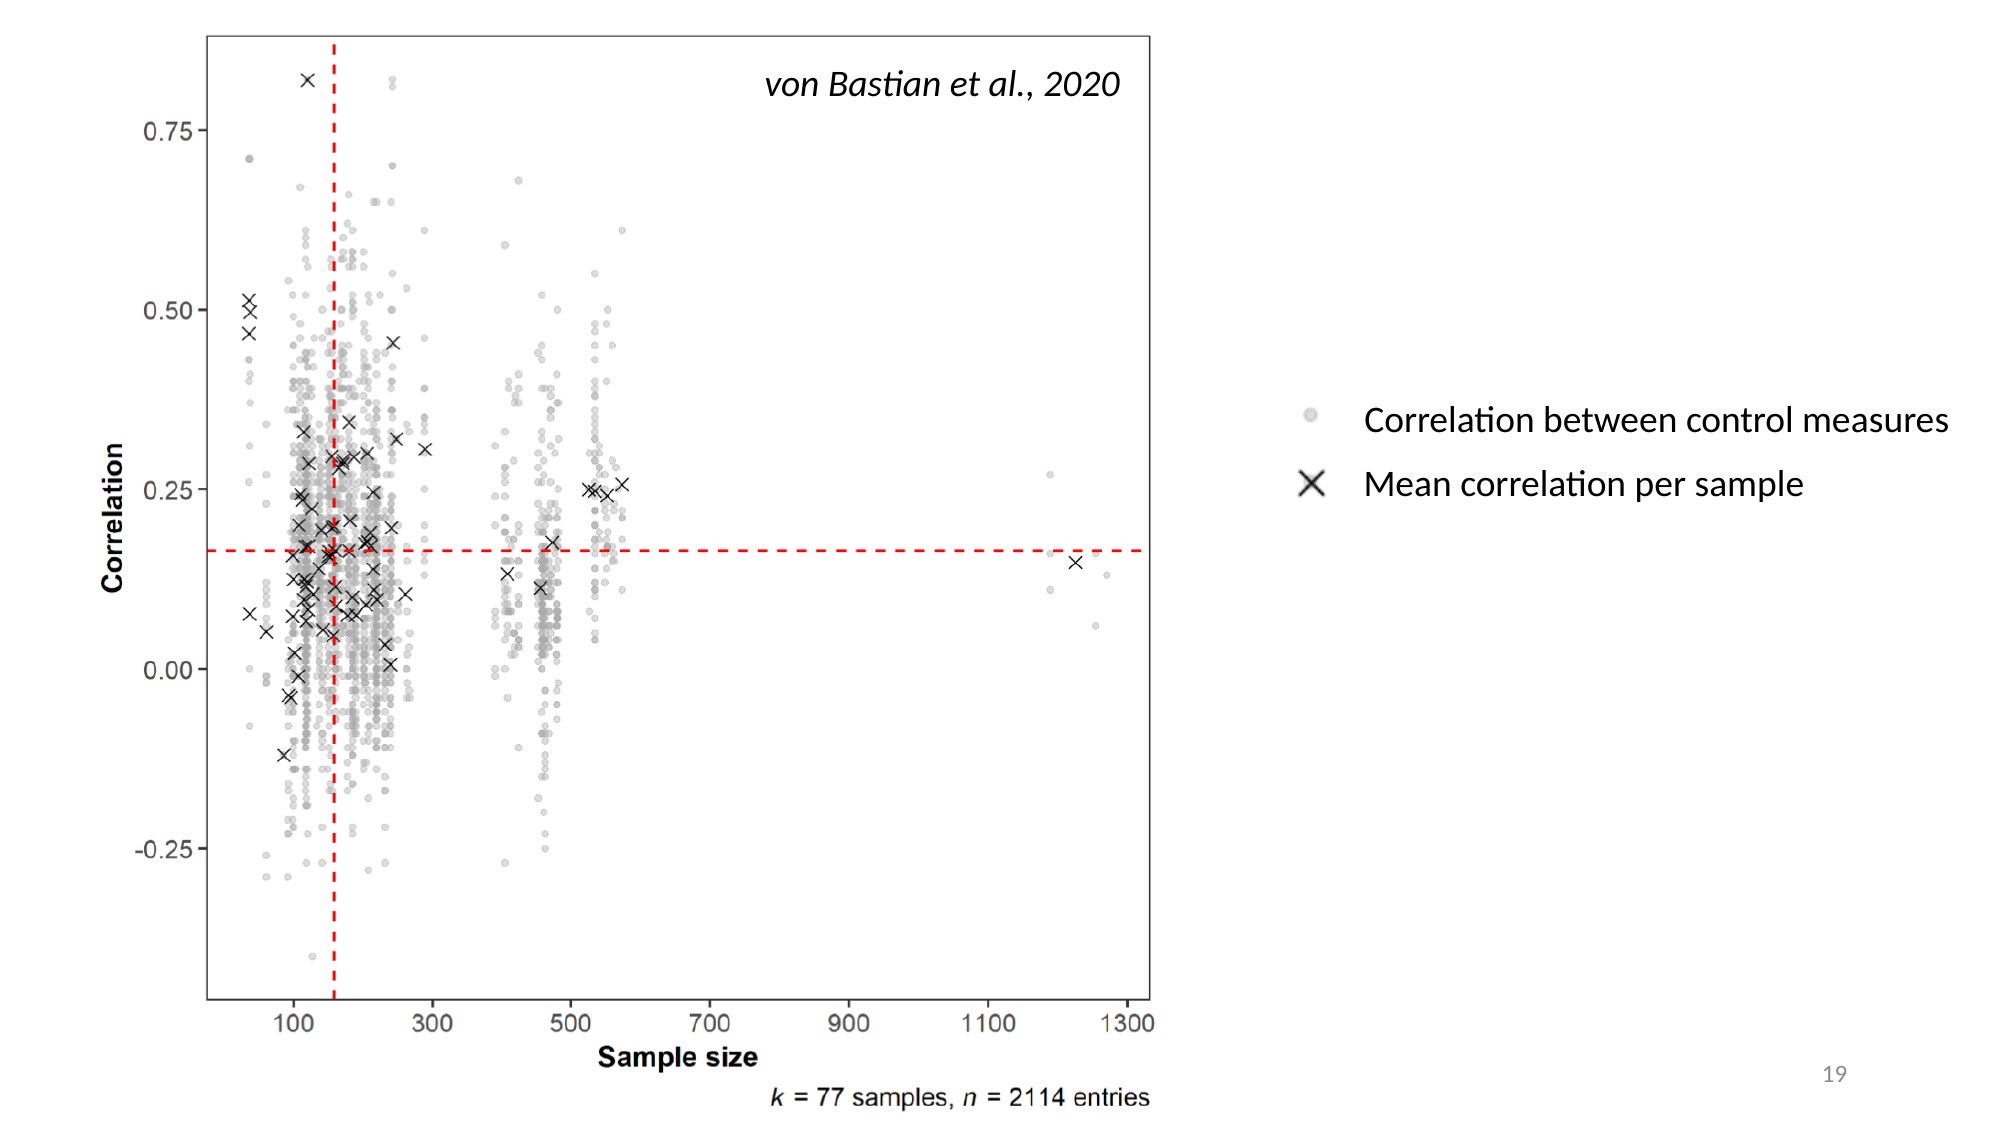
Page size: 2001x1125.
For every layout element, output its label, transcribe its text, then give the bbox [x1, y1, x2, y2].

text_box Mean correlation per sample [1348, 451, 1820, 511]
picture [46, 12, 1216, 1112]
picture [1292, 387, 1336, 436]
text_box Correlation between control measures [1349, 387, 1965, 448]
slide_number 19 [1412, 1042, 1863, 1103]
picture [1281, 459, 1346, 504]
